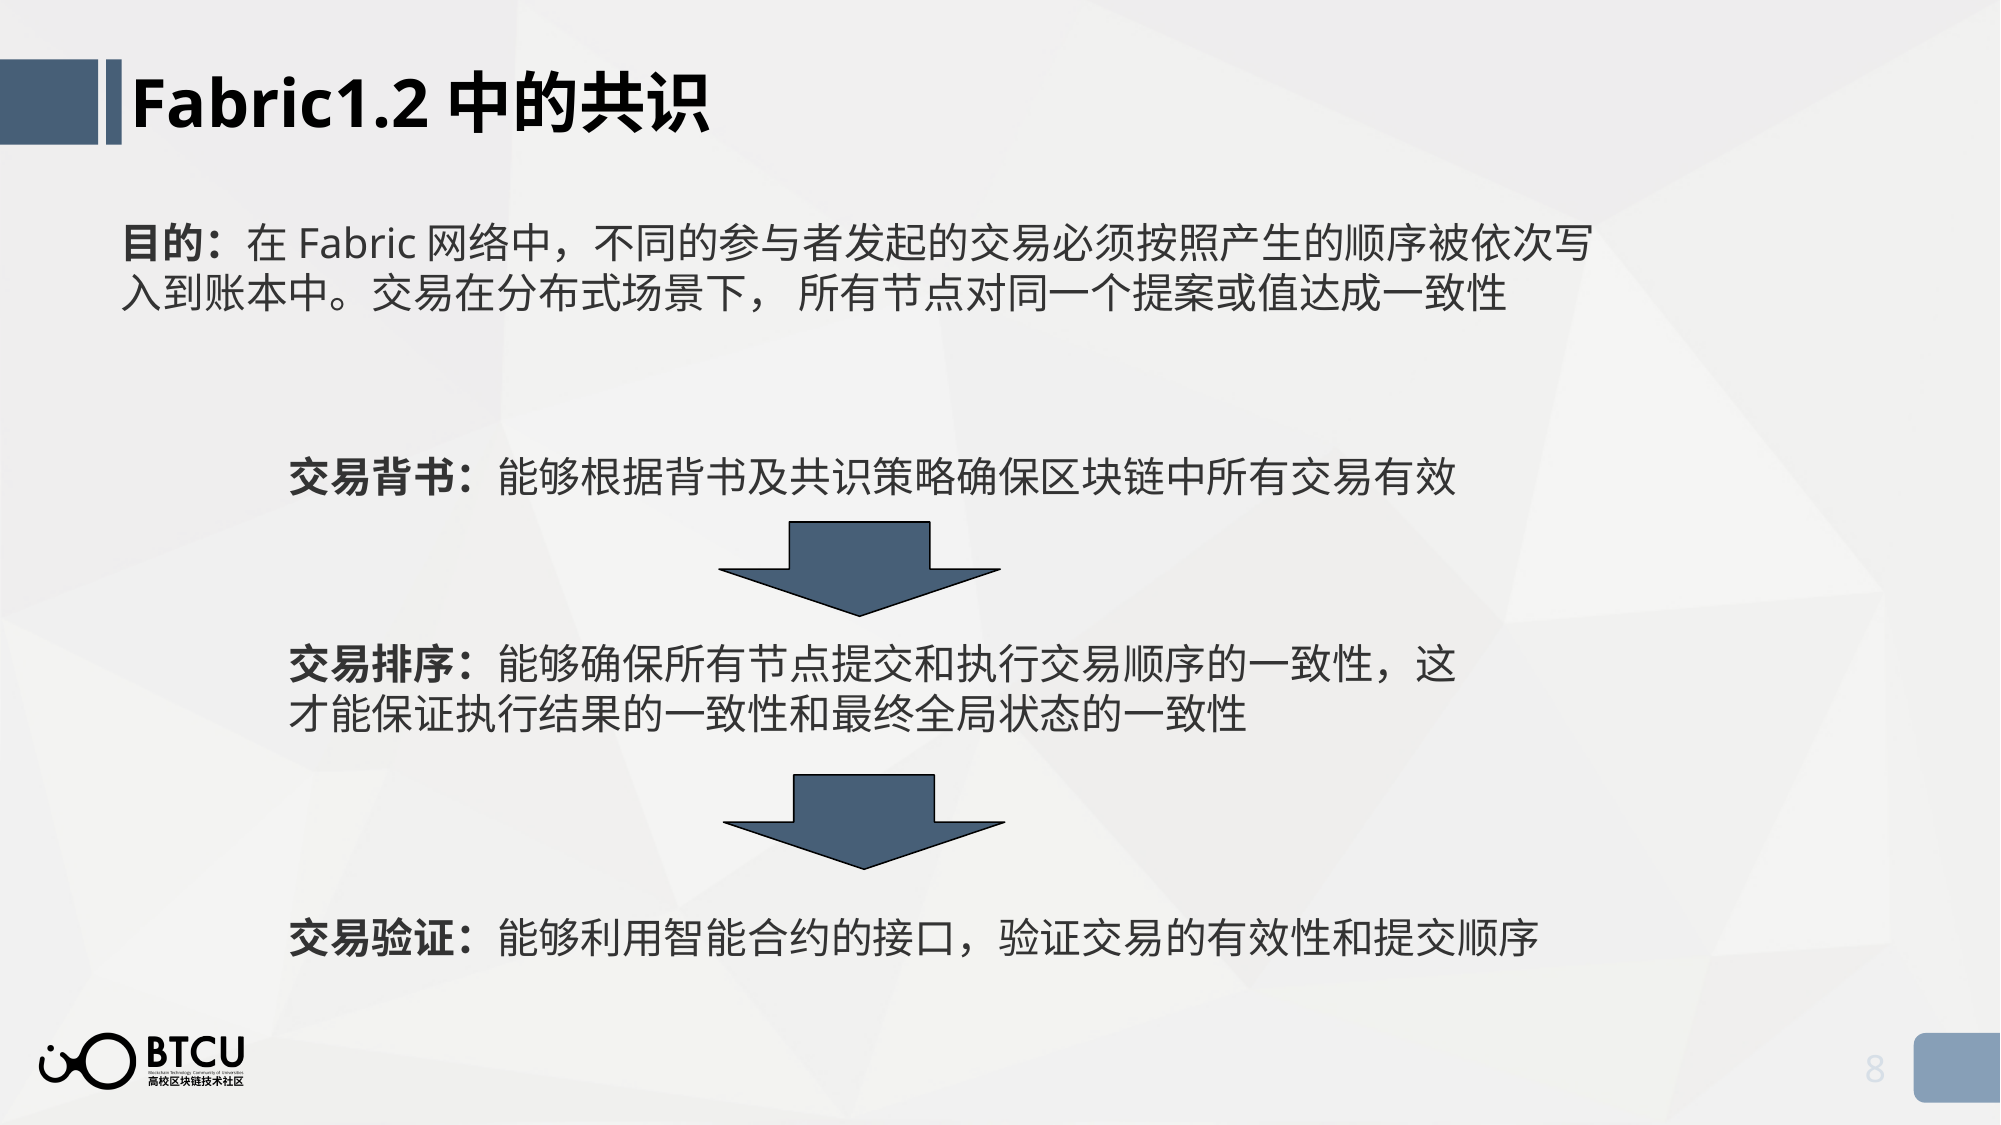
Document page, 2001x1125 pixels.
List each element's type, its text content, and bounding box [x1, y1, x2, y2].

text_box 交易排序：能够确保所有节点提交和执行交易顺序的一致性，这才能保证执行结果的一致性和最终全局状态的一致性 [273, 630, 1487, 745]
text_box [106, 59, 115, 145]
text_box 目的：在Fabric网络中，不同的参与者发起的交易必须按照产生的顺序被依次写入到账本中。交易在分布式场景下， 所有节点对同一个提案或值达成一致性 [106, 209, 1629, 325]
picture [18, 997, 274, 1125]
text_box [0, 59, 99, 145]
text_box 交易验证：能够利用智能合约的接口，验证交易的有效性和提交顺序 [273, 904, 1569, 970]
text_box 8 [1849, 1037, 2000, 1104]
text_box [723, 774, 1005, 870]
text_box [718, 521, 1001, 617]
text_box 交易背书：能够根据背书及共识策略确保区块链中所有交易有效 [273, 443, 1487, 508]
text_box Fabric1.2中的共识 [115, 53, 728, 149]
text_box [1916, 1032, 2000, 1037]
